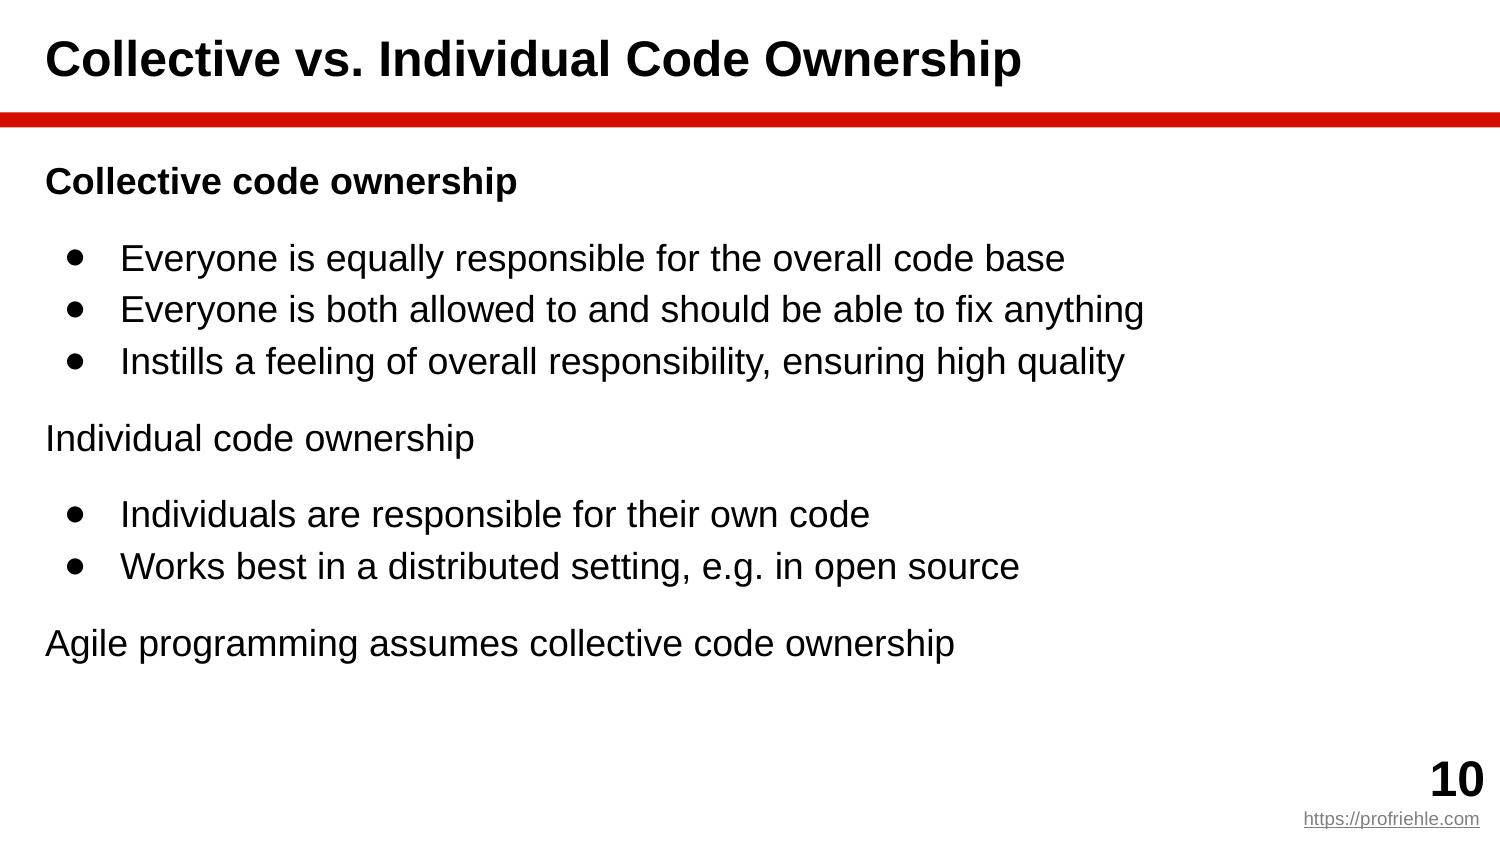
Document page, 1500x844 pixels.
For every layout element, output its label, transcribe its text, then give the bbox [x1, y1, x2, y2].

list Collective code ownership Everyone is equally responsible for the overall code base Everyone is both allowed to and should be able to fix anything Instills a feeling of overall responsibility, ensuring high quality Individual code ownership Individuals are responsible for their own code Works best in a distributed setting, e.g. in open source Agile programming assumes collective code ownership [45, 150, 1455, 825]
title Collective vs. Individual Code Ownership [0, 0, 1500, 113]
slide_number ‹#› https://profriehle.com [1200, 724, 1500, 844]
